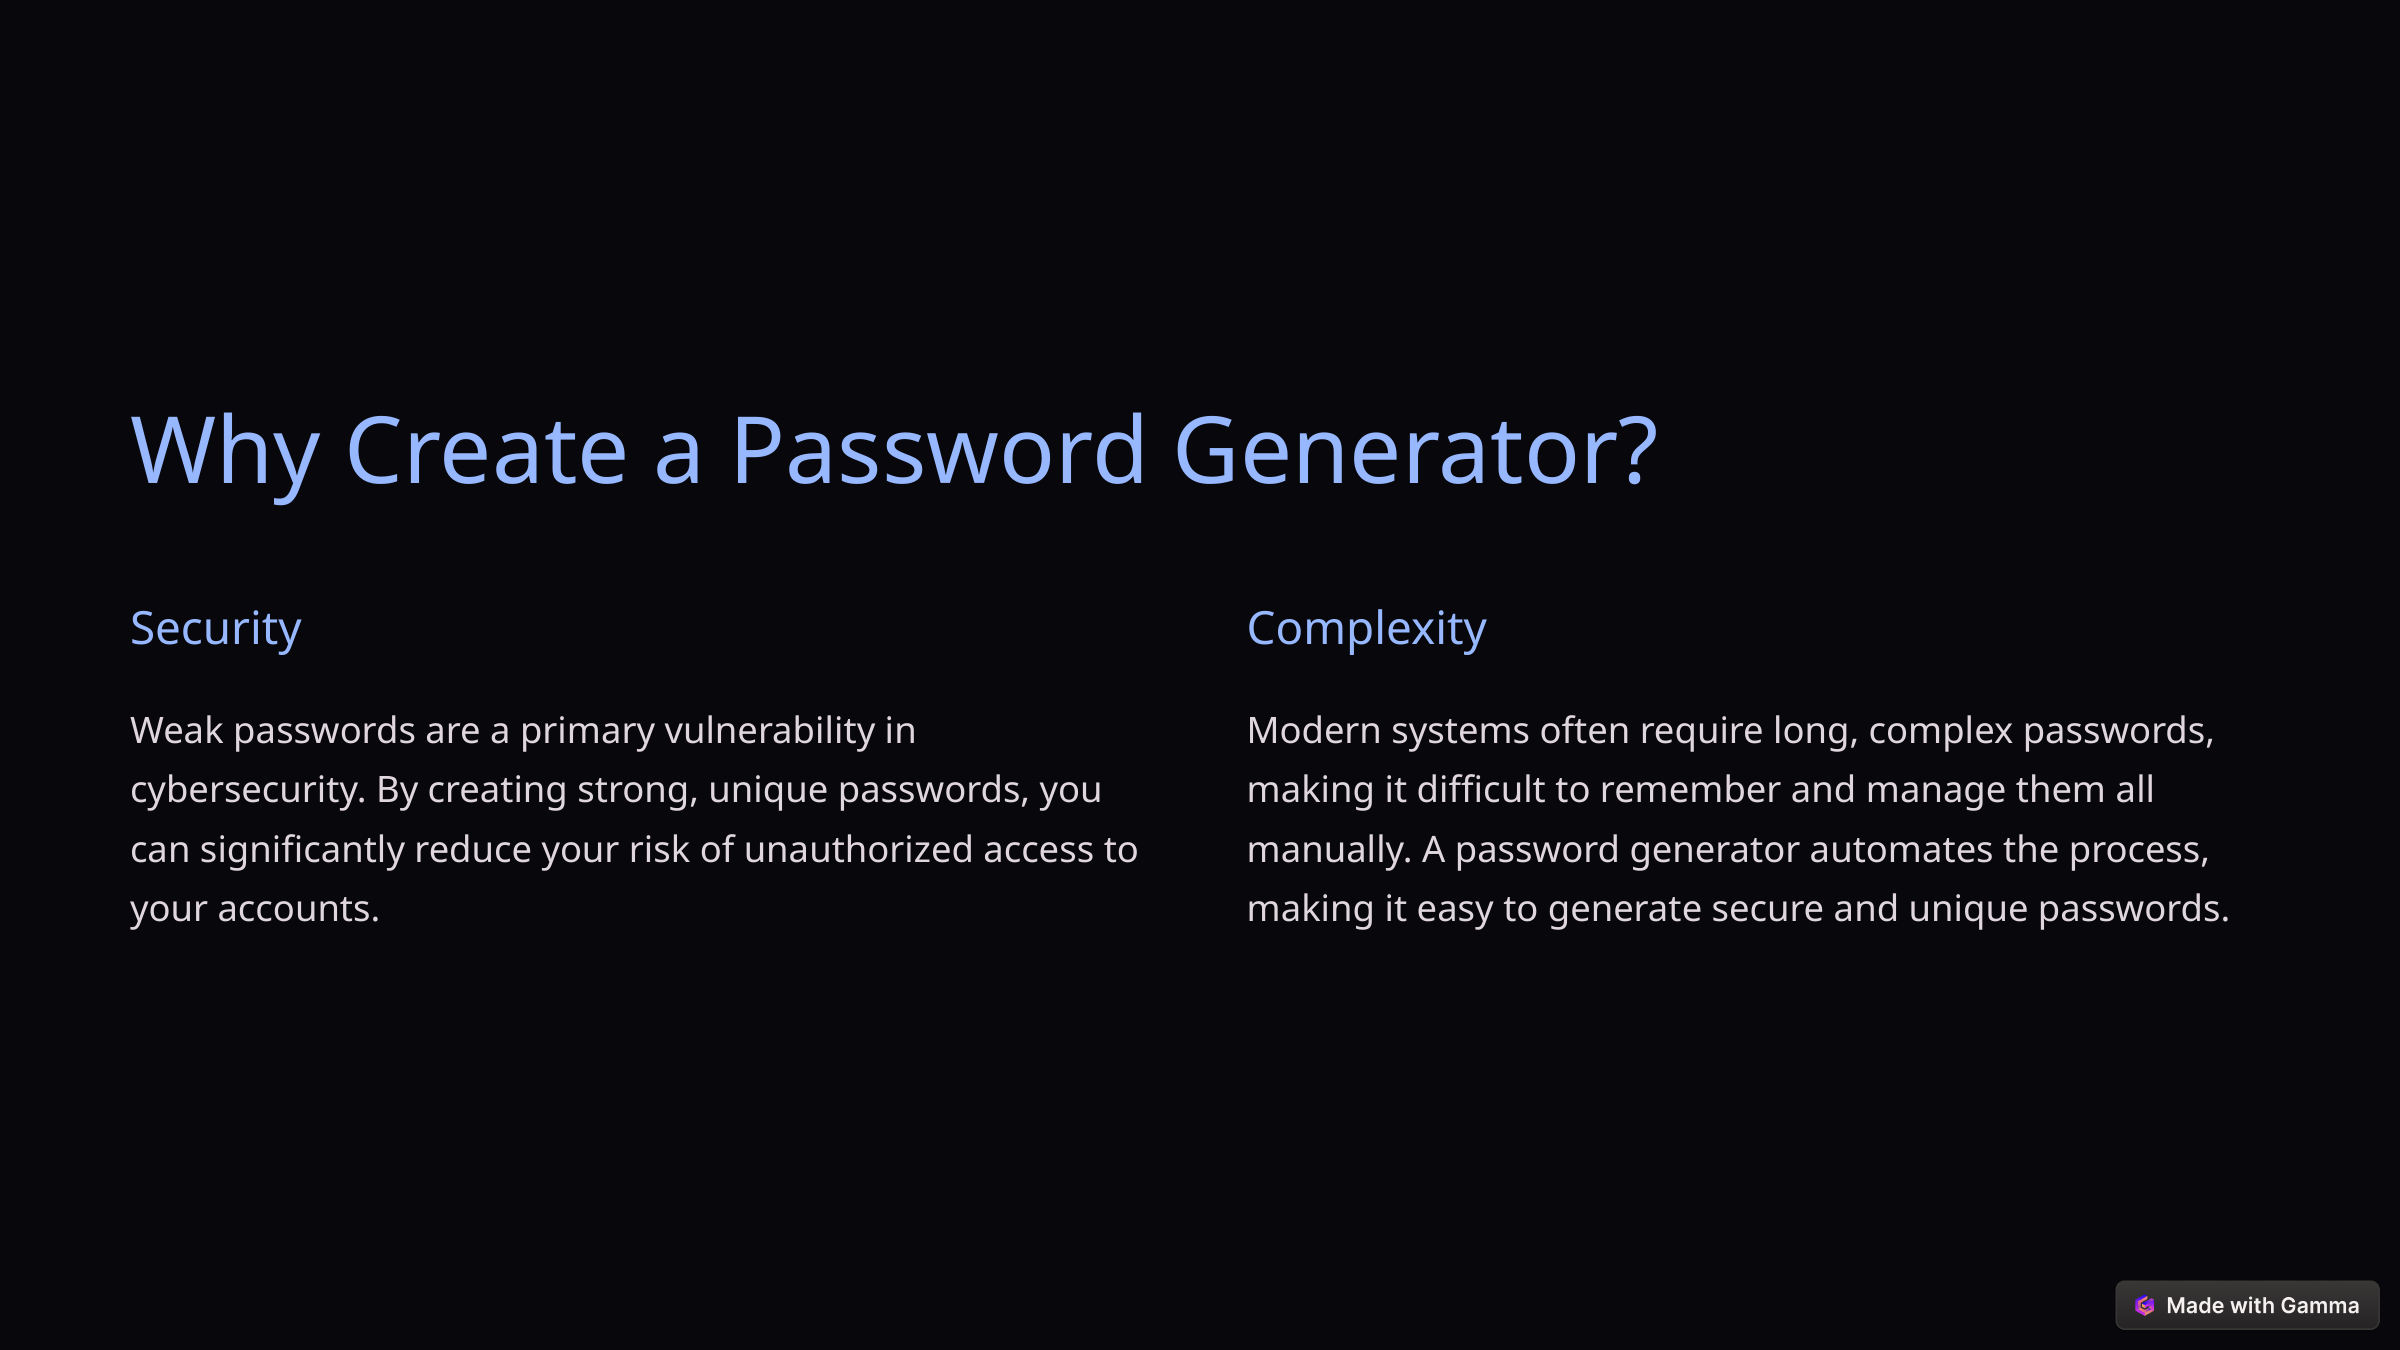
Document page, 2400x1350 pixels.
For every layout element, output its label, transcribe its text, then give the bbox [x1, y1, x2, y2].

text_box Weak passwords are a primary vulnerability in cybersecurity. By creating strong, unique passwords, you can significantly reduce your risk of unauthorized access to your accounts. [130, 691, 1155, 930]
text_box Why Create a Password Generator? [130, 386, 1795, 504]
picture [2106, 1271, 2389, 1339]
text_box Modern systems often require long, complex passwords, making it difficult to remember and manage them all manually. A password generator automates the process, making it easy to generate secure and unique passwords. [1246, 691, 2271, 930]
text_box Complexity [1246, 596, 1712, 655]
text_box Security [130, 596, 596, 655]
